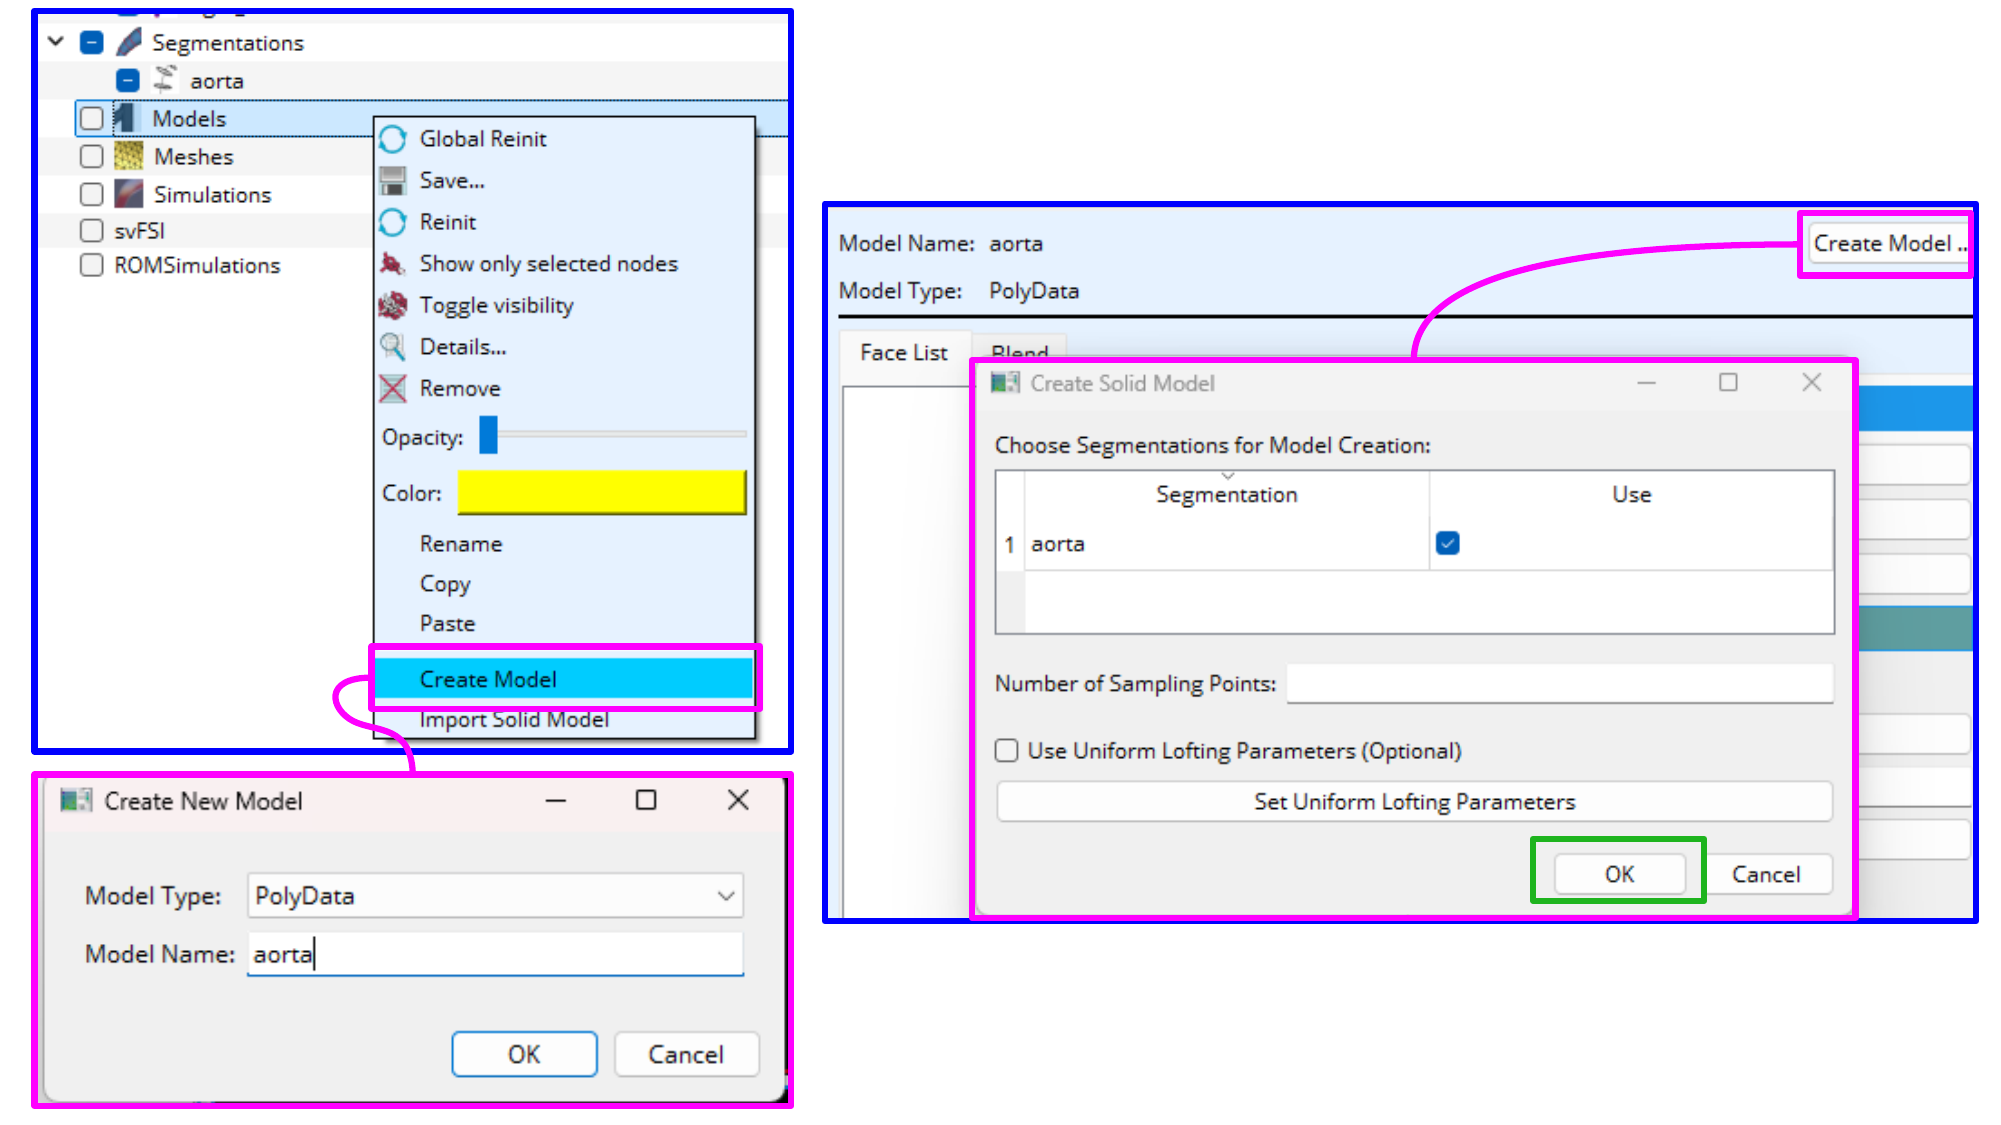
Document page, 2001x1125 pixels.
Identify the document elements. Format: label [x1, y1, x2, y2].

picture [37, 13, 789, 749]
picture [827, 206, 1974, 919]
text_box [341, 706, 443, 749]
picture [37, 776, 789, 1104]
text_box [1548, 108, 1666, 496]
